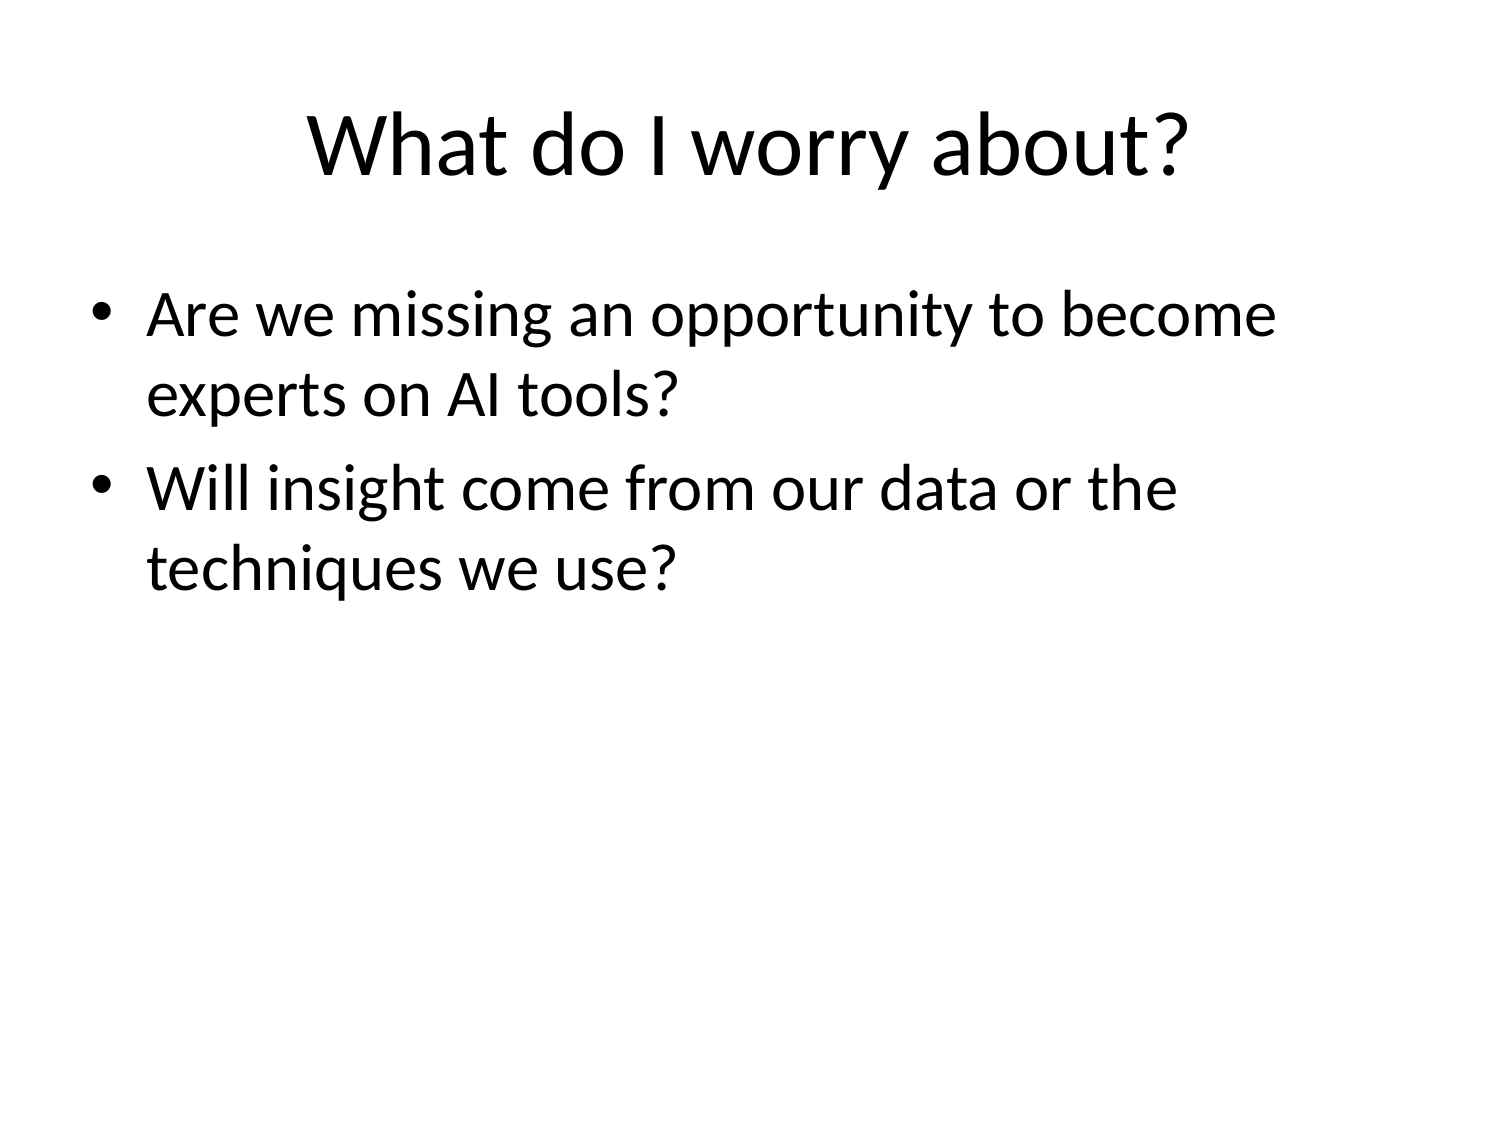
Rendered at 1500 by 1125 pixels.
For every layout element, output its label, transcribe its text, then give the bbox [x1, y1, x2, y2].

list Are we missing an opportunity to become experts on AI tools? Will insight come from our data or the techniques we use? [75, 262, 1425, 1005]
title What do I worry about? [75, 45, 1425, 233]
